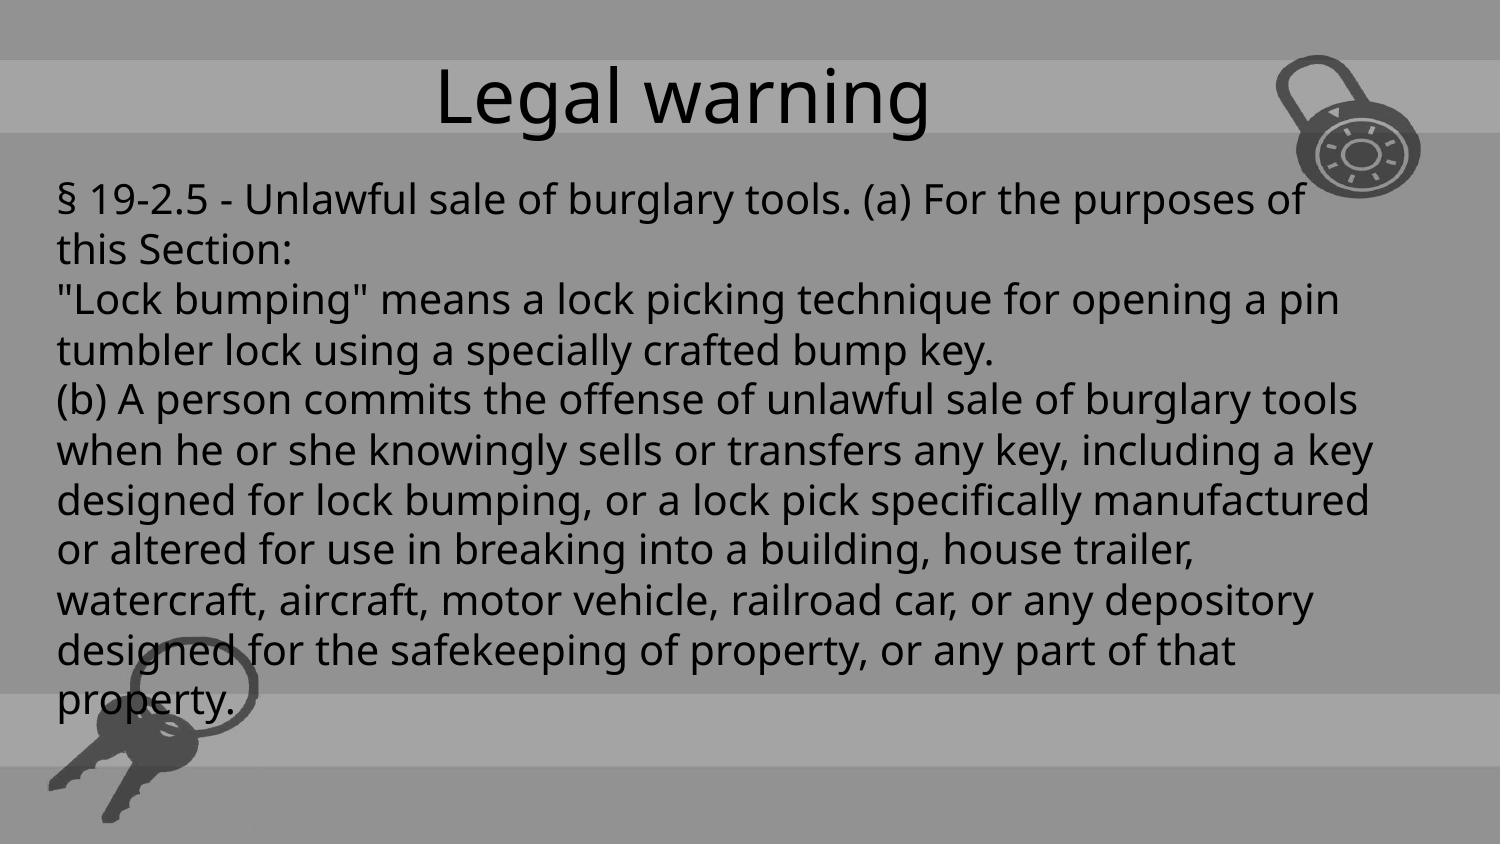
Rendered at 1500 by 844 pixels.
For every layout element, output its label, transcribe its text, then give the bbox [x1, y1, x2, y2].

picture [0, 0, 1500, 844]
text_box § 19-2.5 - Unlawful sale of burglary tools. (a) For the purposes of this Section: "Lock bumping" means a lock picking technique for opening a pin tumbler lock using a specially crafted bump key. (b) A person commits the offense of unlawful sale of burglary tools when he or she knowingly sells or transfers any key, including a key designed for lock bumping, or a lock pick specifically manufactured or altered for use in breaking into a building, house trailer, watercraft, aircraft, motor vehicle, railroad car, or any depository designed for the safekeeping of property, or any part of that property. [41, 158, 1402, 768]
text_box Legal warning [46, 33, 1322, 158]
